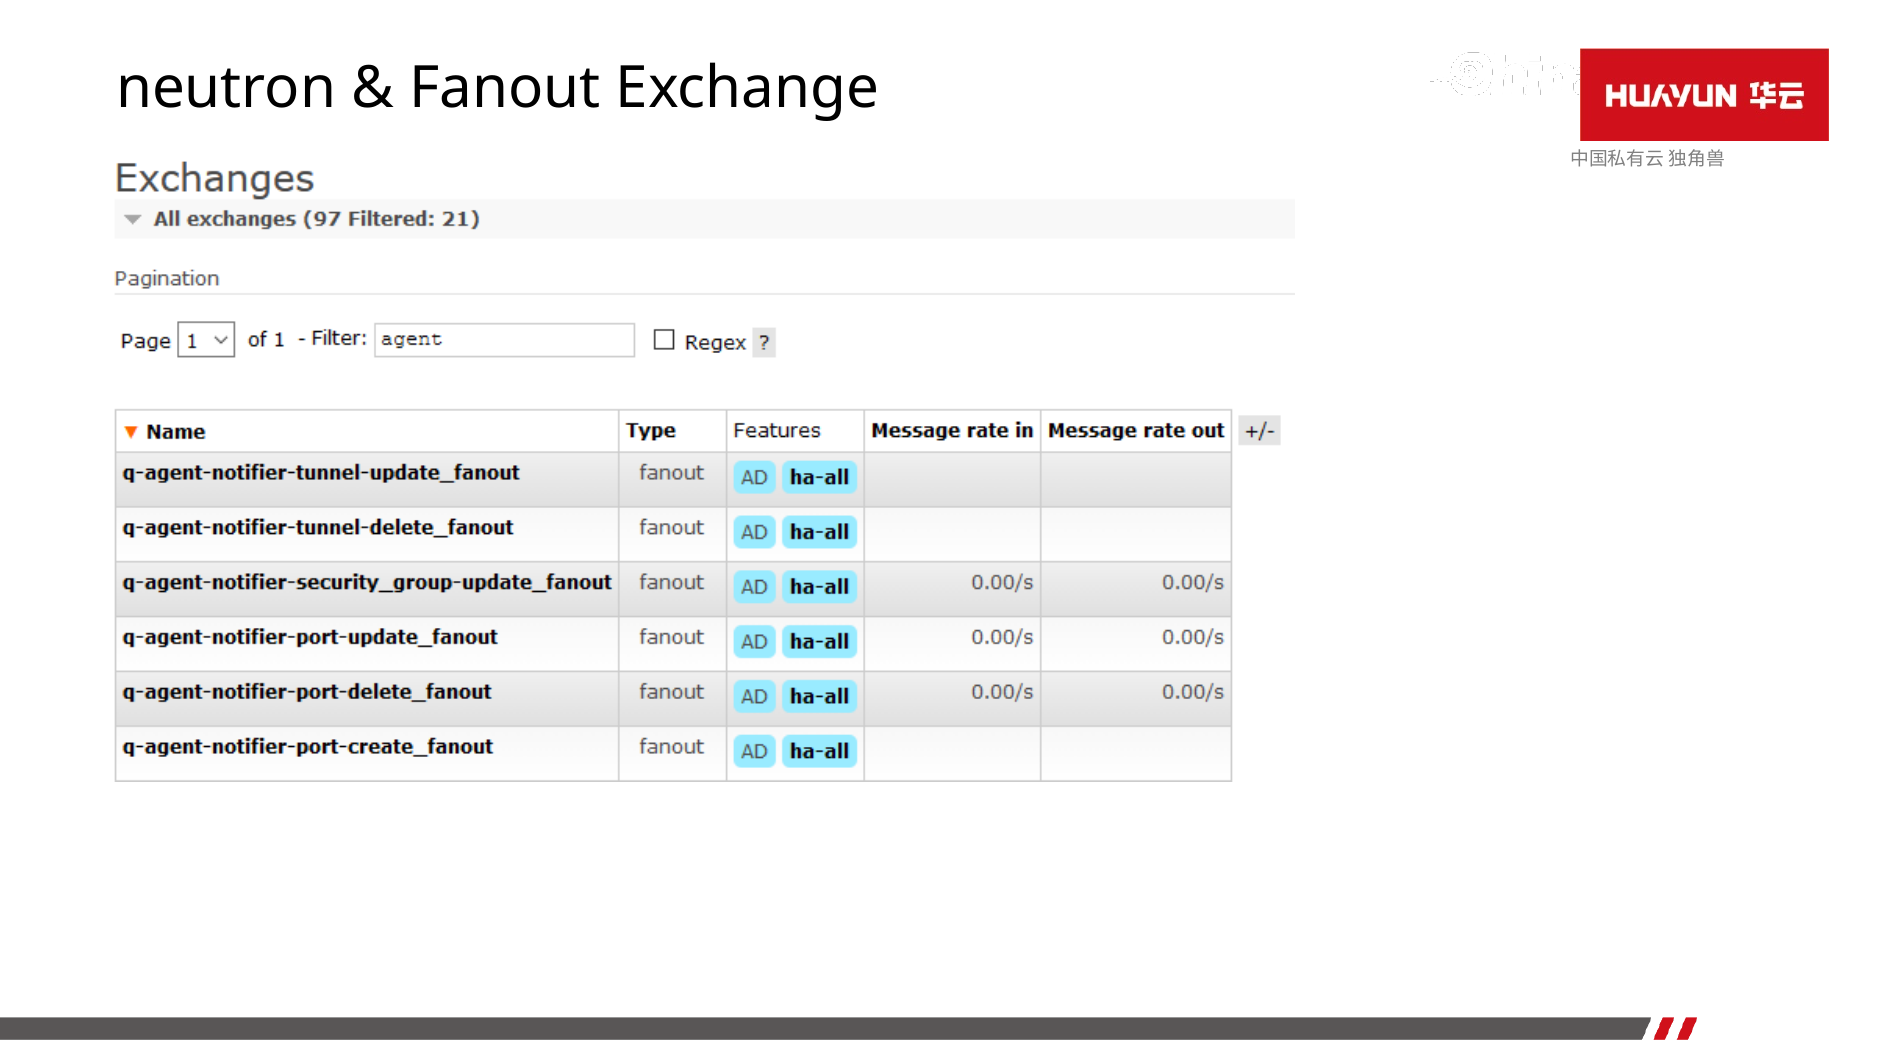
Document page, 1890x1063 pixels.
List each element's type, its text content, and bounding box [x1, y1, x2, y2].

picture [1430, 48, 1829, 141]
picture [0, 1017, 1697, 1040]
title neutron & Fanout Exchange [101, 50, 1732, 152]
picture [101, 151, 1295, 782]
